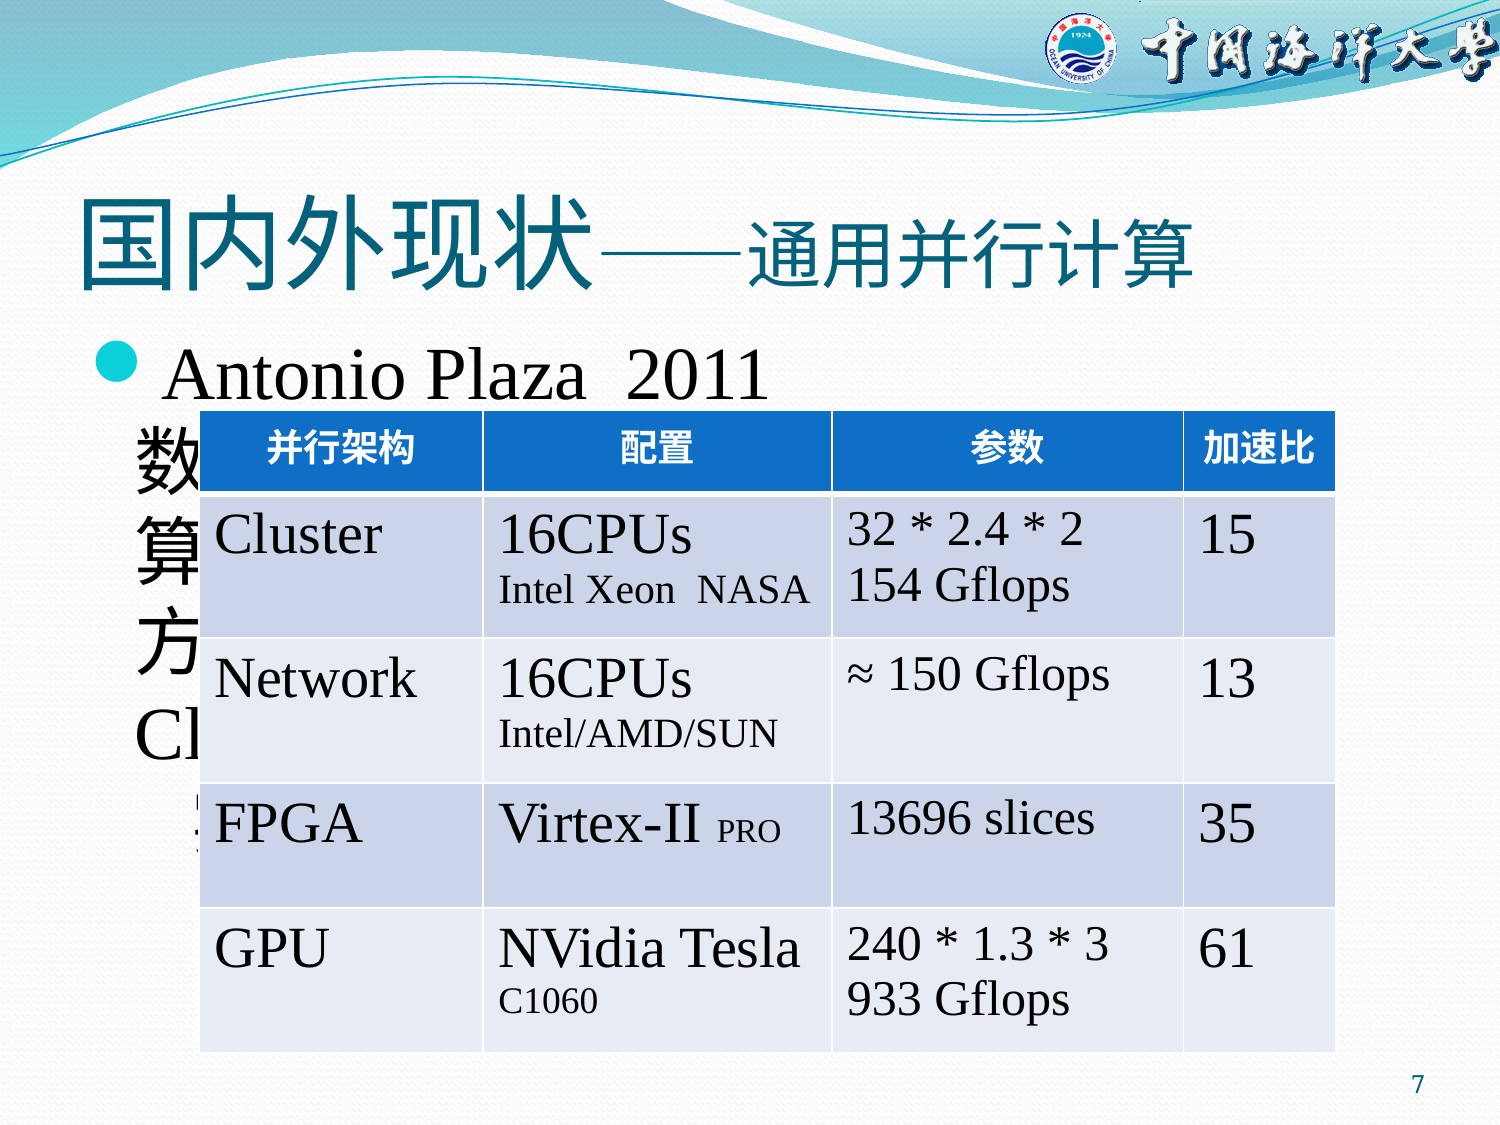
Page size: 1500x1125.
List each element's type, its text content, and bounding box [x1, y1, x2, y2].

table_cell Cluster [200, 497, 482, 637]
table_cell ≈ 150 Gflops [833, 639, 1183, 782]
table_cell 15 [1184, 497, 1335, 637]
slide_number 7 [1299, 1042, 1425, 1103]
table_cell CPUs Intel/AMD/SUN [484, 639, 831, 782]
table_cell 13 [1184, 639, 1335, 782]
table_cell CPUs Intel Xeon NASA [484, 497, 831, 637]
table_cell 240 * 1.3 * 3 933 Gflops [833, 909, 1183, 1052]
table_header 参数 [833, 411, 1183, 491]
list Antonio Plaza 2011 数据: HyperSpectral 算法: Endmember Unmixing 方法: Cluster、Network、FPGA、GPU 实验: 4种HPC并行架构性能对比 [75, 317, 1425, 1038]
table_cell 13696 slices [833, 784, 1183, 907]
table_header 加速比 [1184, 411, 1335, 491]
table_cell 35 [1184, 784, 1335, 907]
table_cell GPU [200, 909, 482, 1052]
title 国内外现状——通用并行计算 [75, 115, 1425, 303]
table_cell Network [200, 639, 482, 782]
table_cell FPGA [200, 784, 482, 907]
table_cell Virtex-II PRO [484, 784, 831, 907]
picture [1045, 1, 1500, 88]
table_cell NVidia Tesla C1060 [484, 909, 831, 1052]
table_cell 61 [1184, 909, 1335, 1052]
table_header 并行架构 [200, 411, 482, 491]
table_header 配置 [484, 411, 831, 491]
table_cell 32 * 2.4 * 2 154 Gflops [833, 497, 1183, 637]
